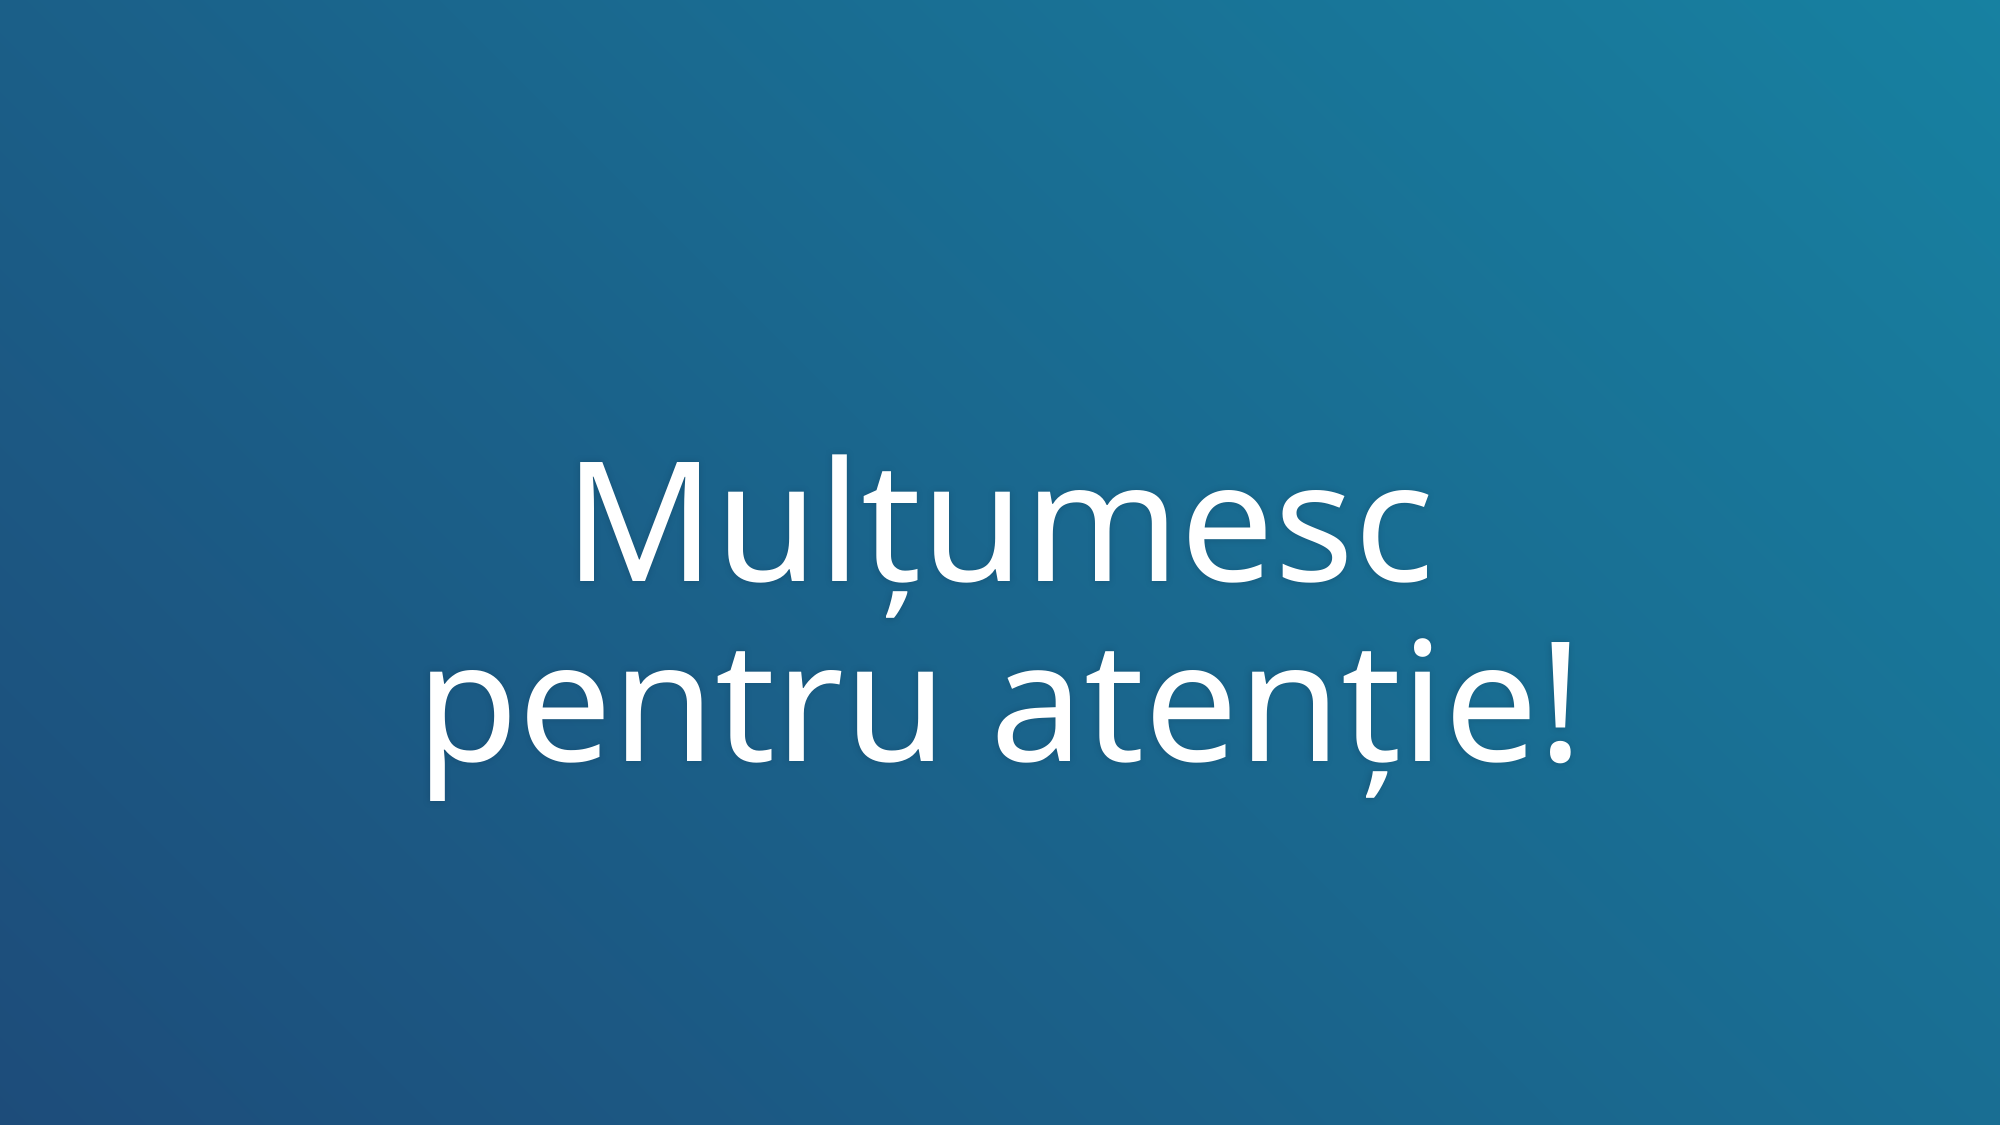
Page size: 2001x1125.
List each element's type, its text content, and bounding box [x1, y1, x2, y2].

title Mulțumesc pentru atenție! [382, 352, 1618, 882]
